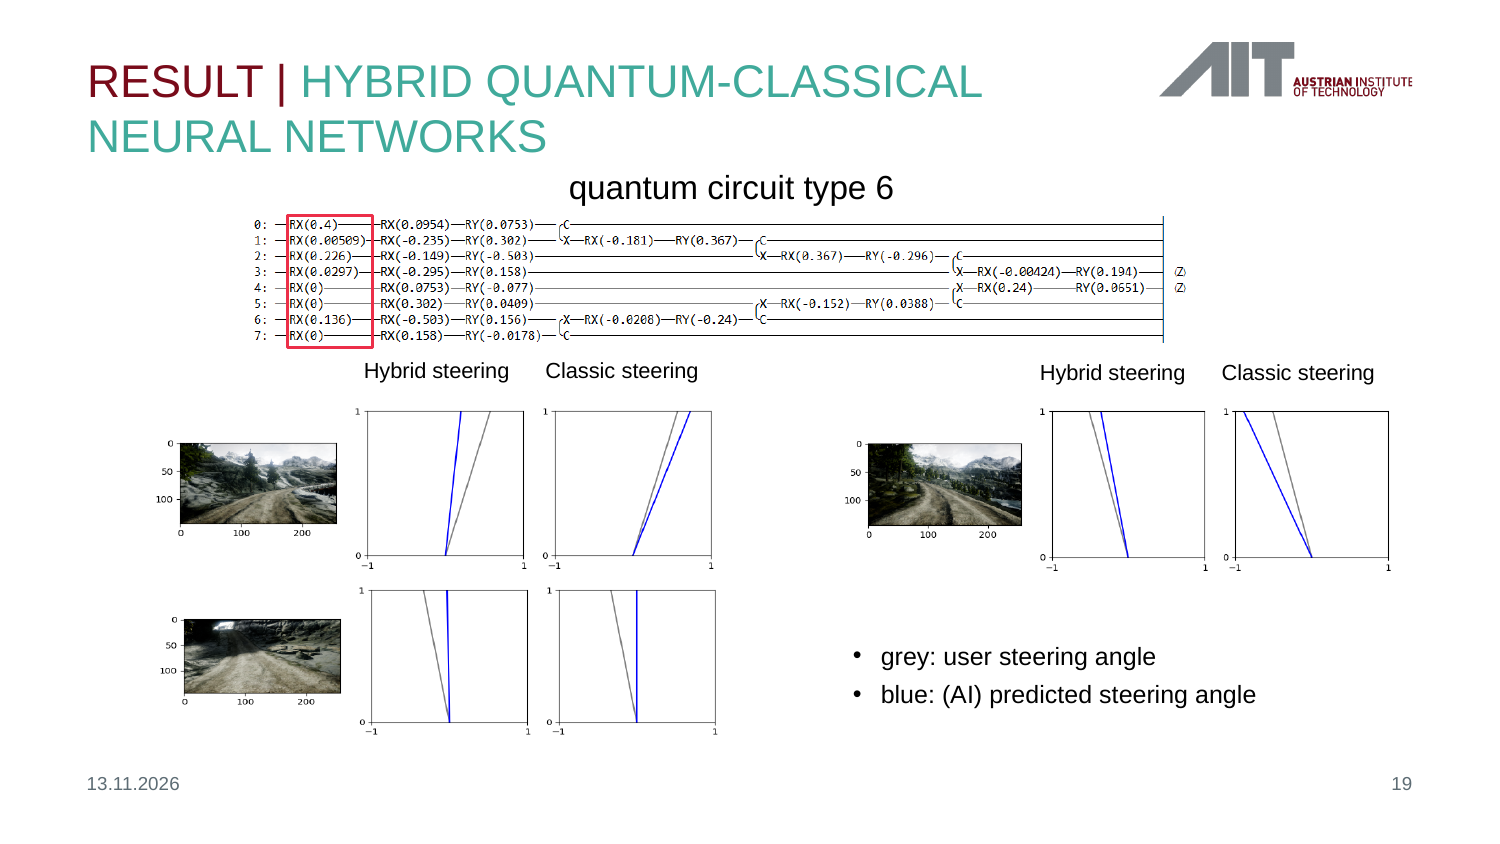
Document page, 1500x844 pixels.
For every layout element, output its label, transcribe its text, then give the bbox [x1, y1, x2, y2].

text_box grey: user steering angle blue: (AI) predicted steering angle [852, 640, 1276, 709]
picture [94, 388, 783, 742]
picture [784, 388, 1455, 578]
text_box Classic steering [522, 356, 722, 383]
text_box Hybrid steering [1030, 358, 1196, 385]
text_box quantum circuit type 6 [509, 166, 963, 207]
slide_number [86, 771, 400, 801]
slide_number 19 [1113, 771, 1413, 801]
picture [251, 215, 1191, 348]
text_box Hybrid steering [354, 356, 519, 383]
text_box Classic steering [1199, 358, 1398, 385]
title Result | Hybrid Quantum-classical neural networks [86, 55, 1117, 162]
